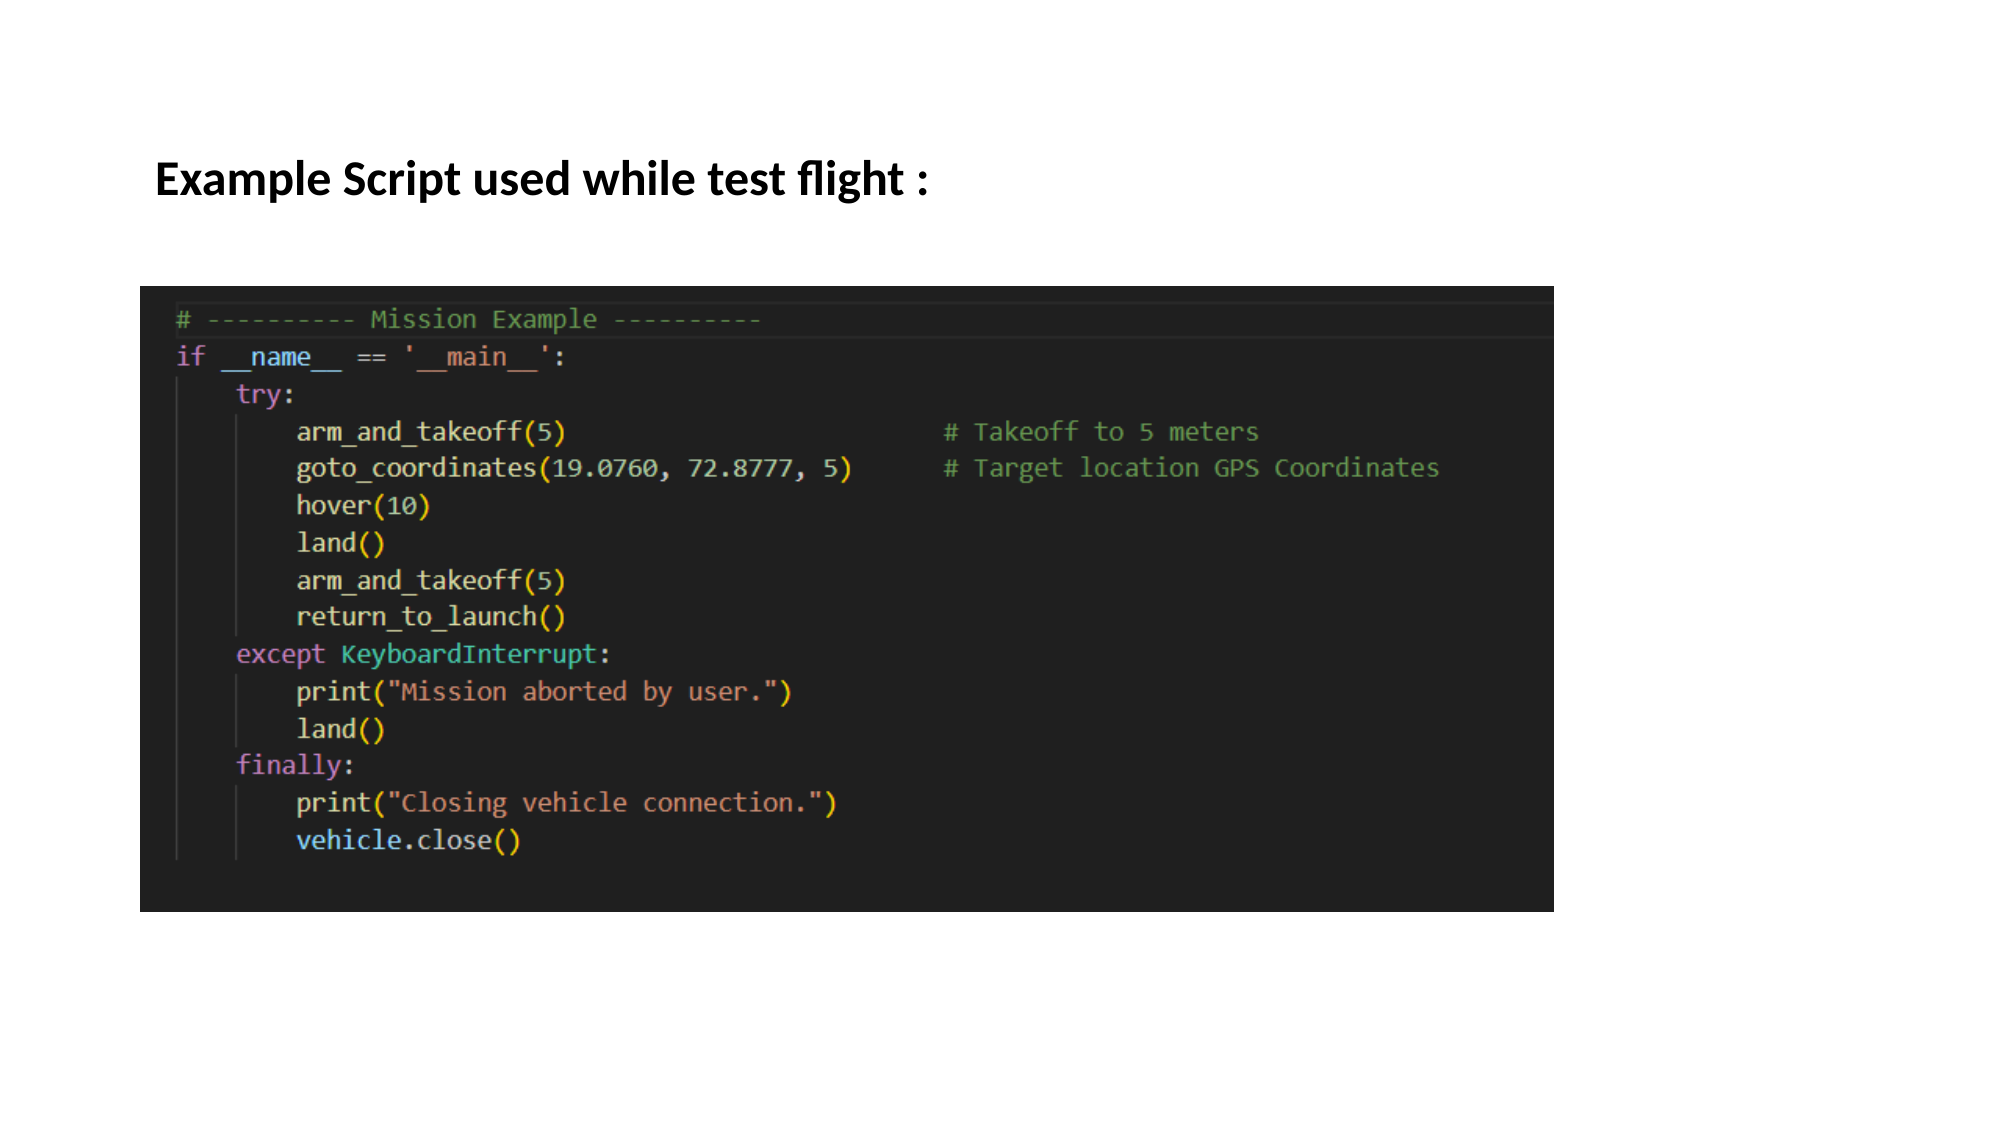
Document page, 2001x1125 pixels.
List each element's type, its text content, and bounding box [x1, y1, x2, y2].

text_box Example Script used while test flight : [140, 137, 954, 213]
picture [140, 286, 1554, 912]
